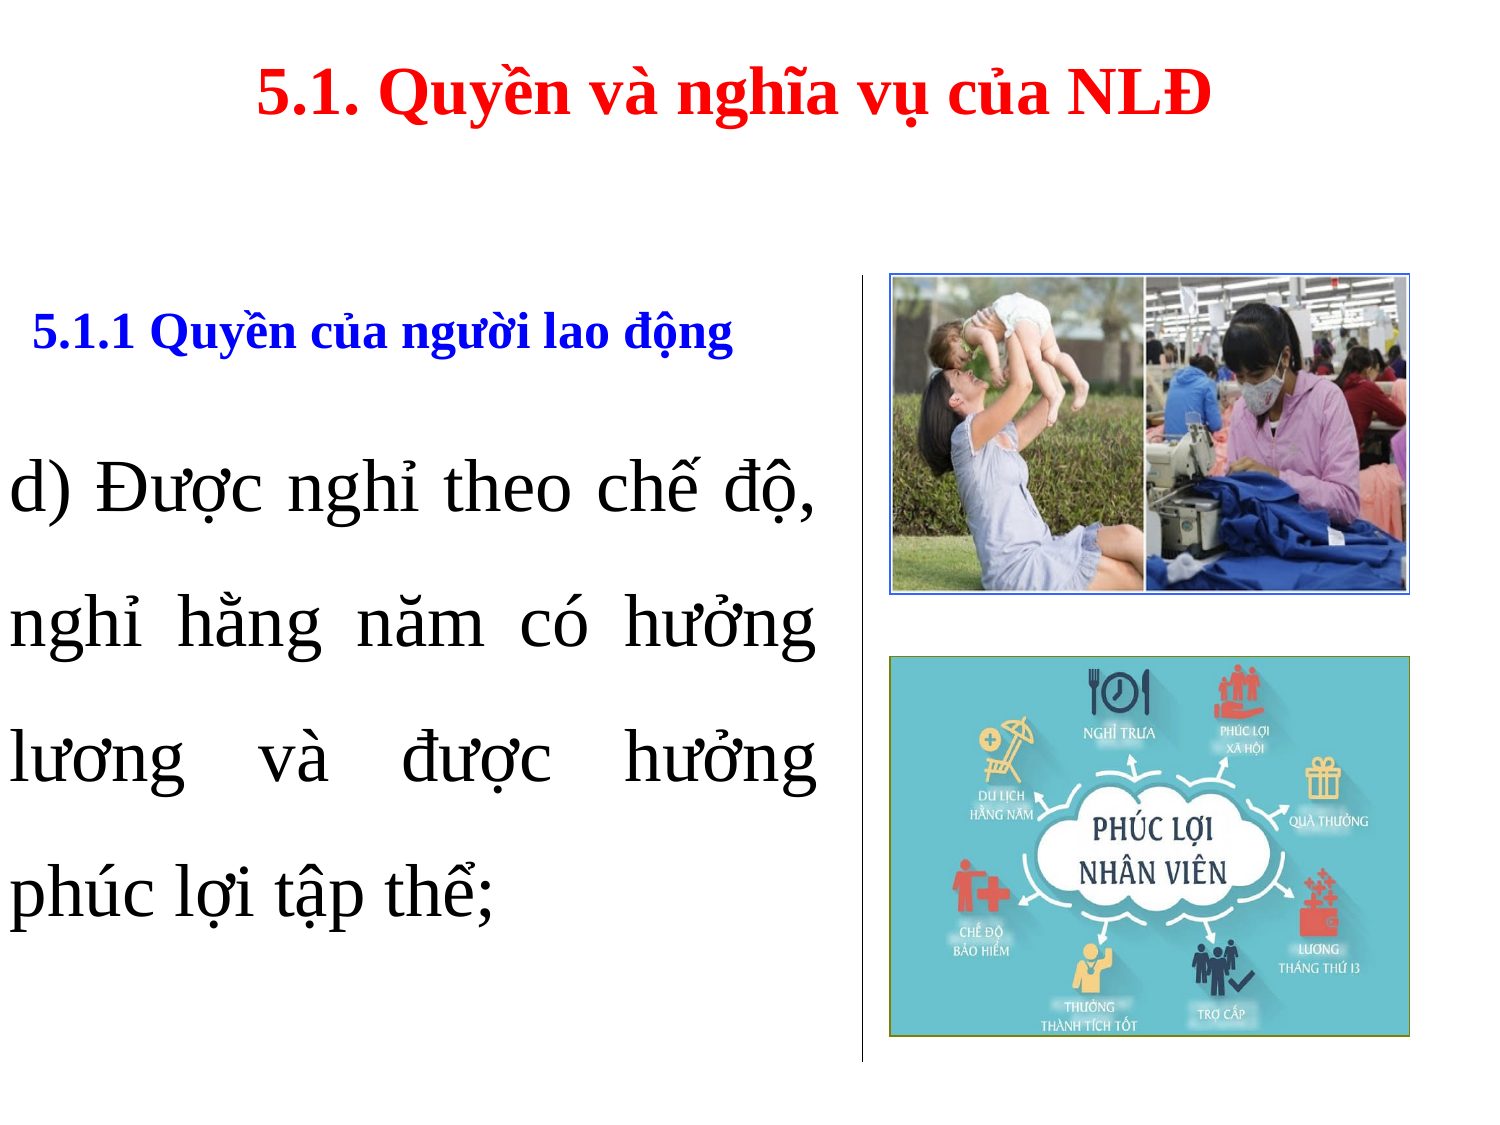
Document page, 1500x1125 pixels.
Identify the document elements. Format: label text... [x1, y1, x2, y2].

text_box 5.1. Quyền và nghĩa vụ của NLĐ [157, 32, 1313, 143]
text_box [0, 274, 1410, 1063]
